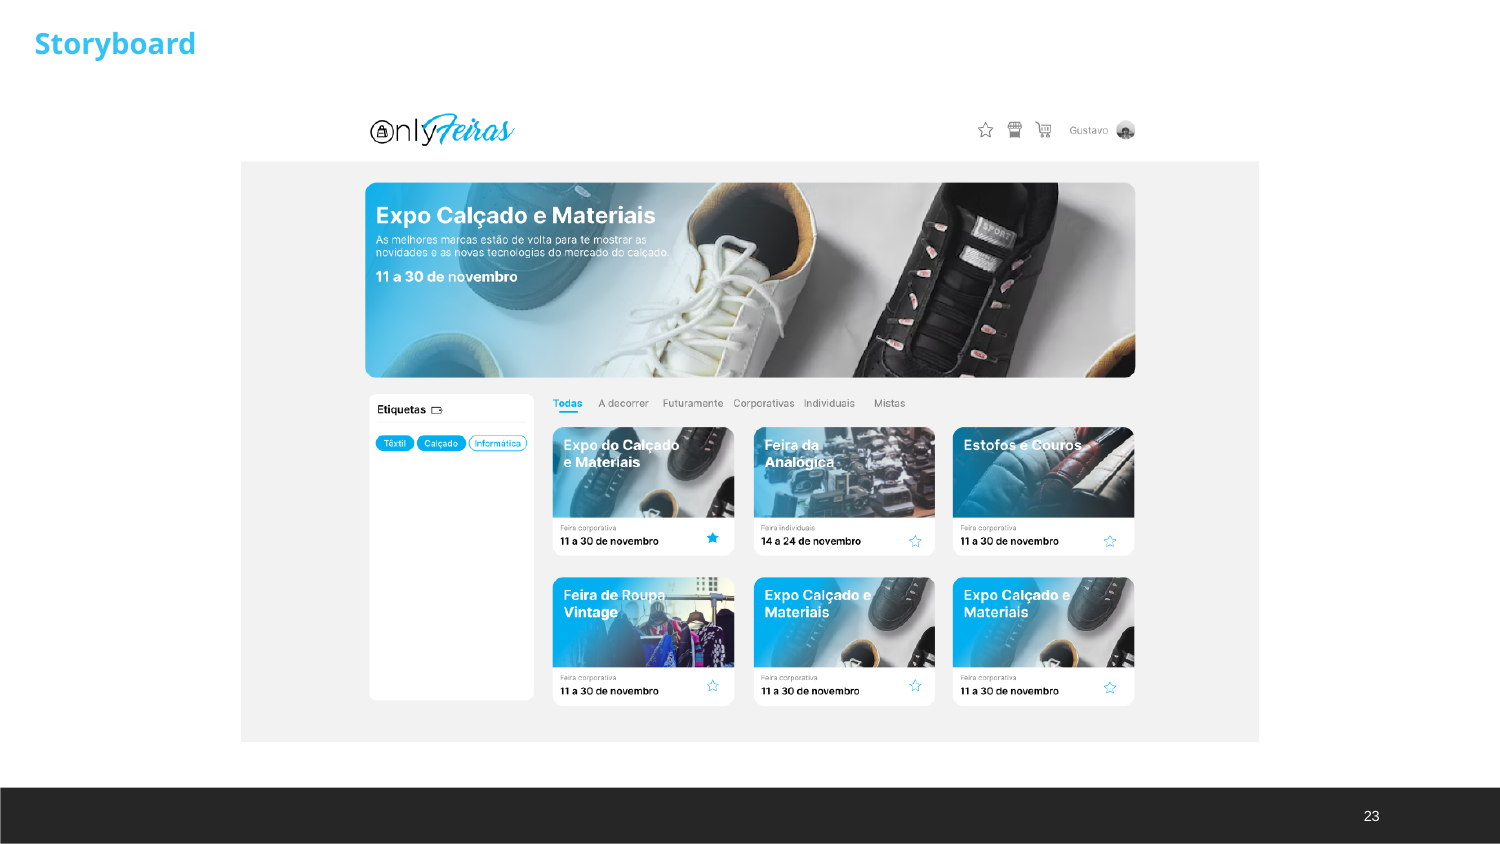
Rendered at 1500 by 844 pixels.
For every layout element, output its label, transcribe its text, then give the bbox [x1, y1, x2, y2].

text_box Storyboard [23, 20, 1004, 67]
picture [241, 101, 1259, 742]
slide_number 23 [1352, 793, 1449, 839]
